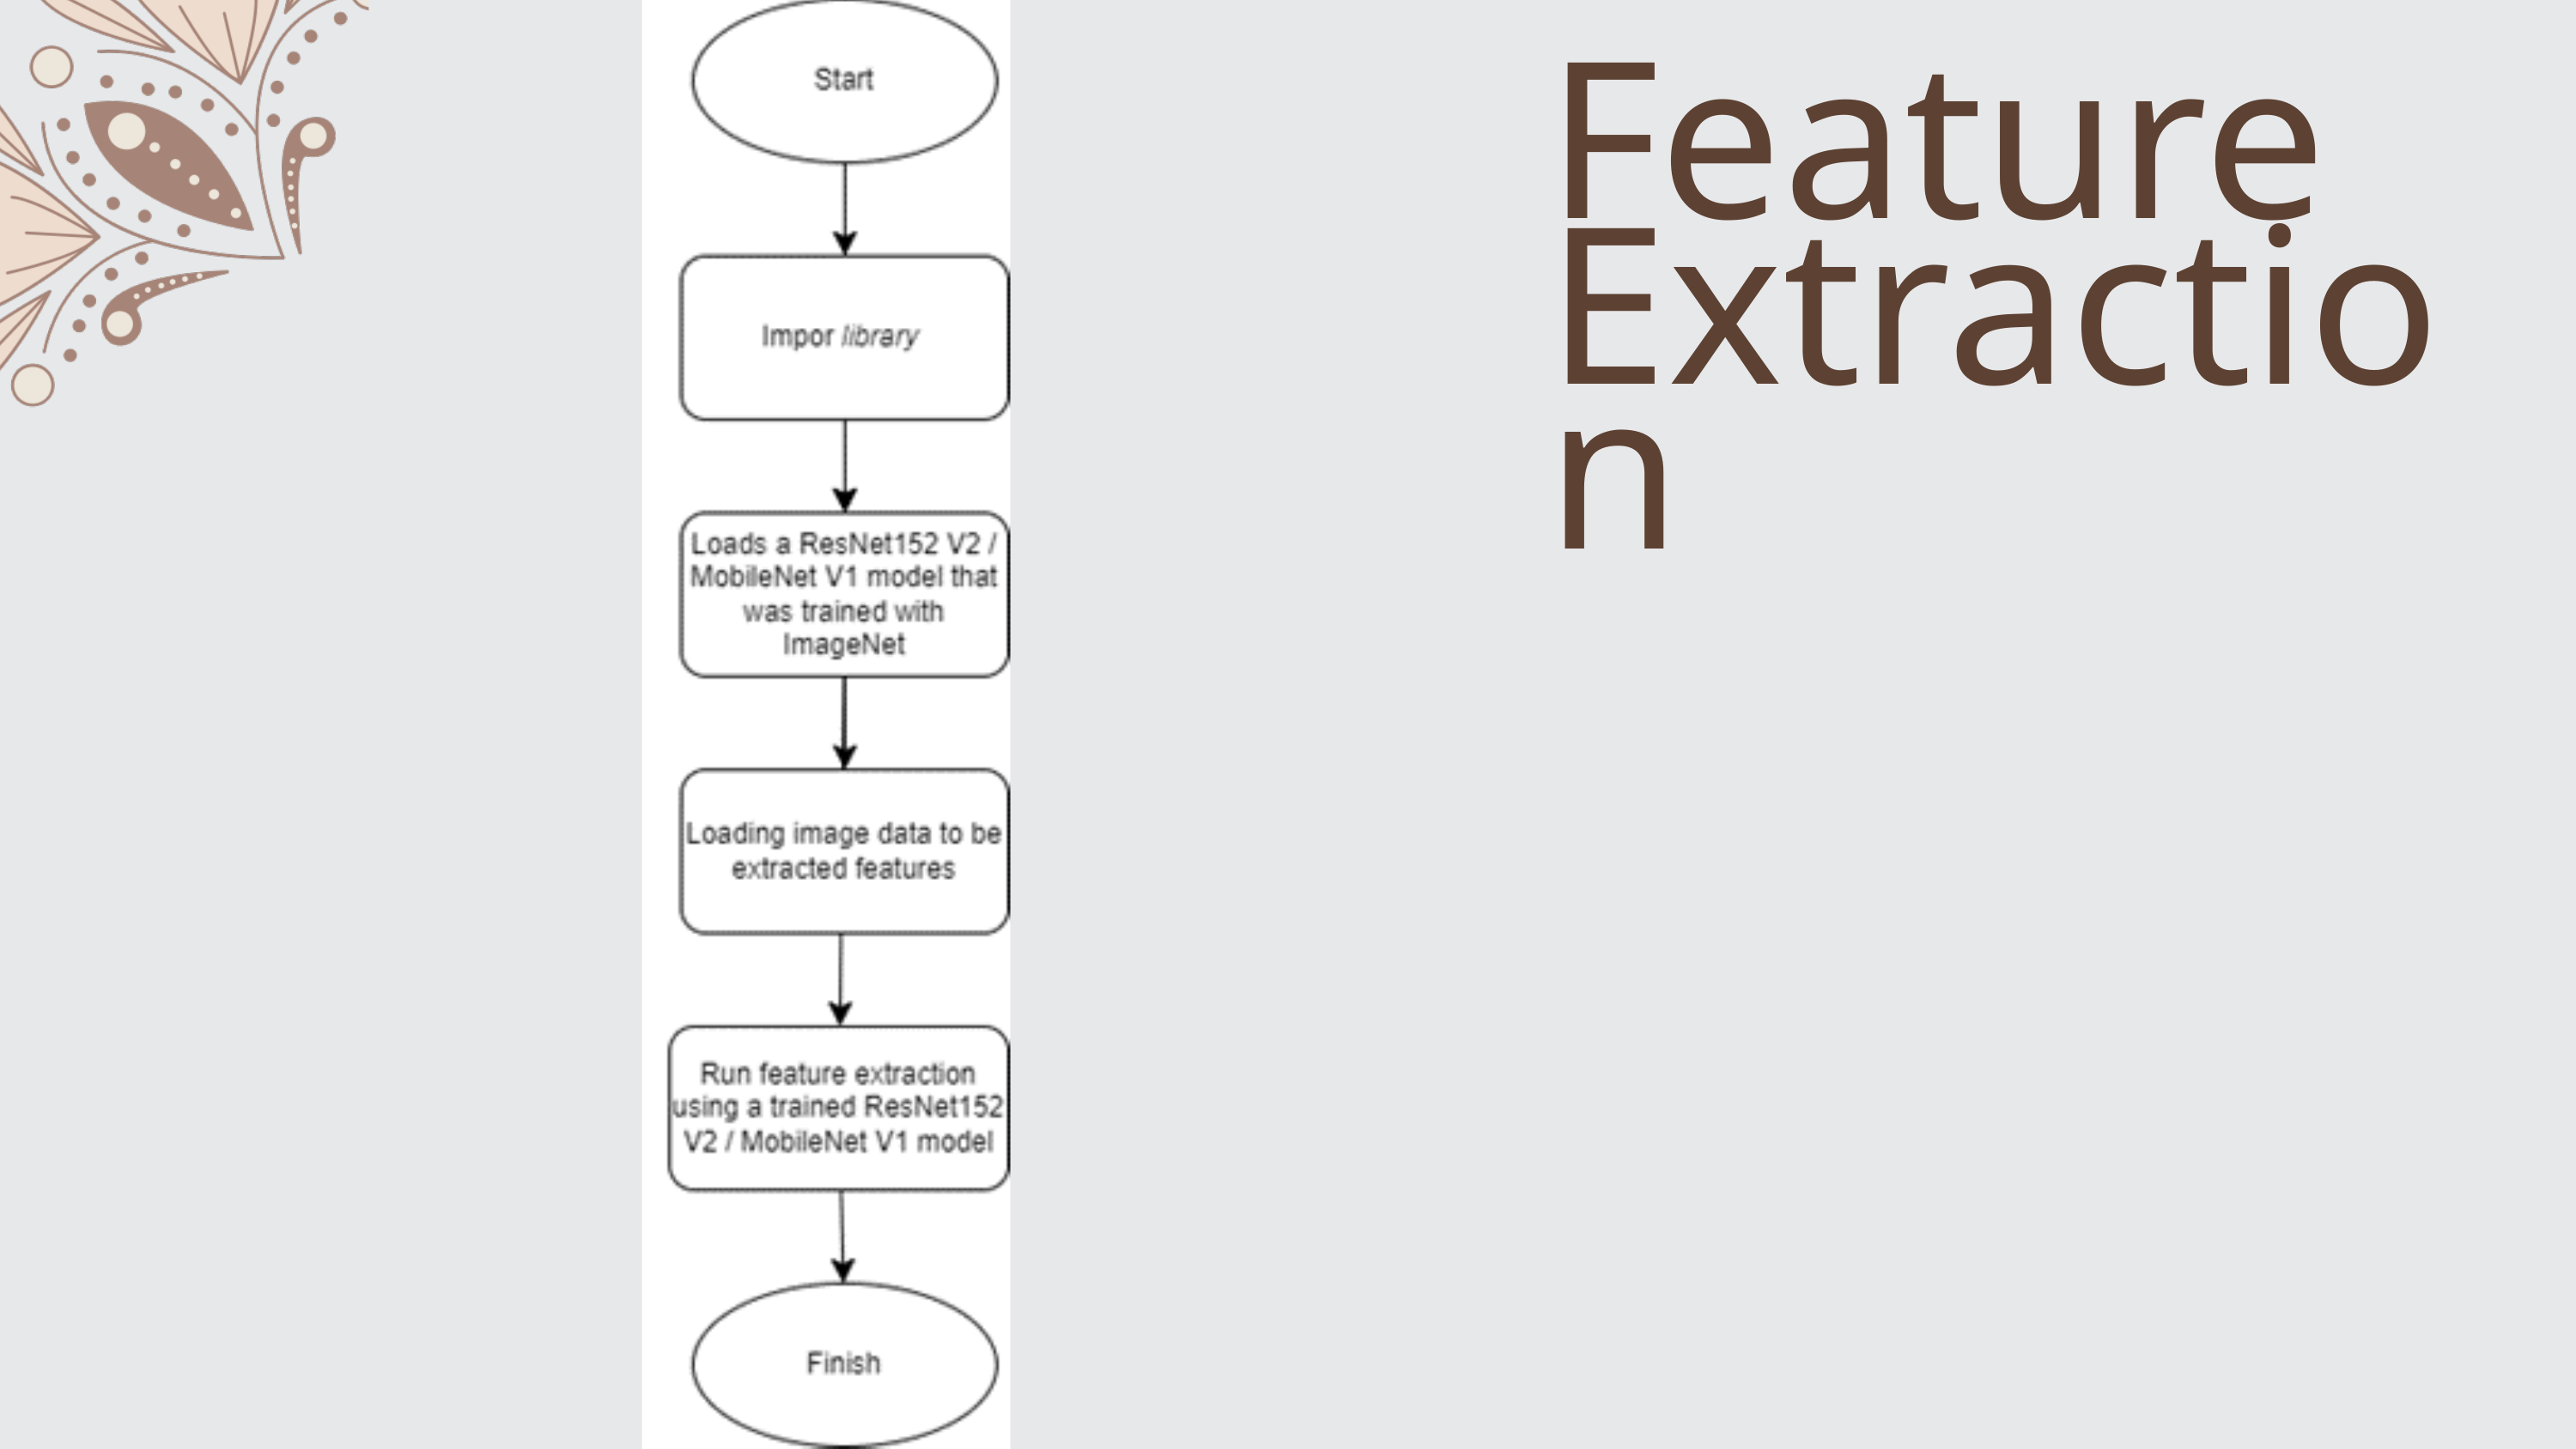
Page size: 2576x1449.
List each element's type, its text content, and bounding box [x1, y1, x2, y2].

text_box [0, 0, 394, 414]
text_box [641, 0, 1011, 1449]
text_box Feature Extraction [1546, 96, 2518, 593]
